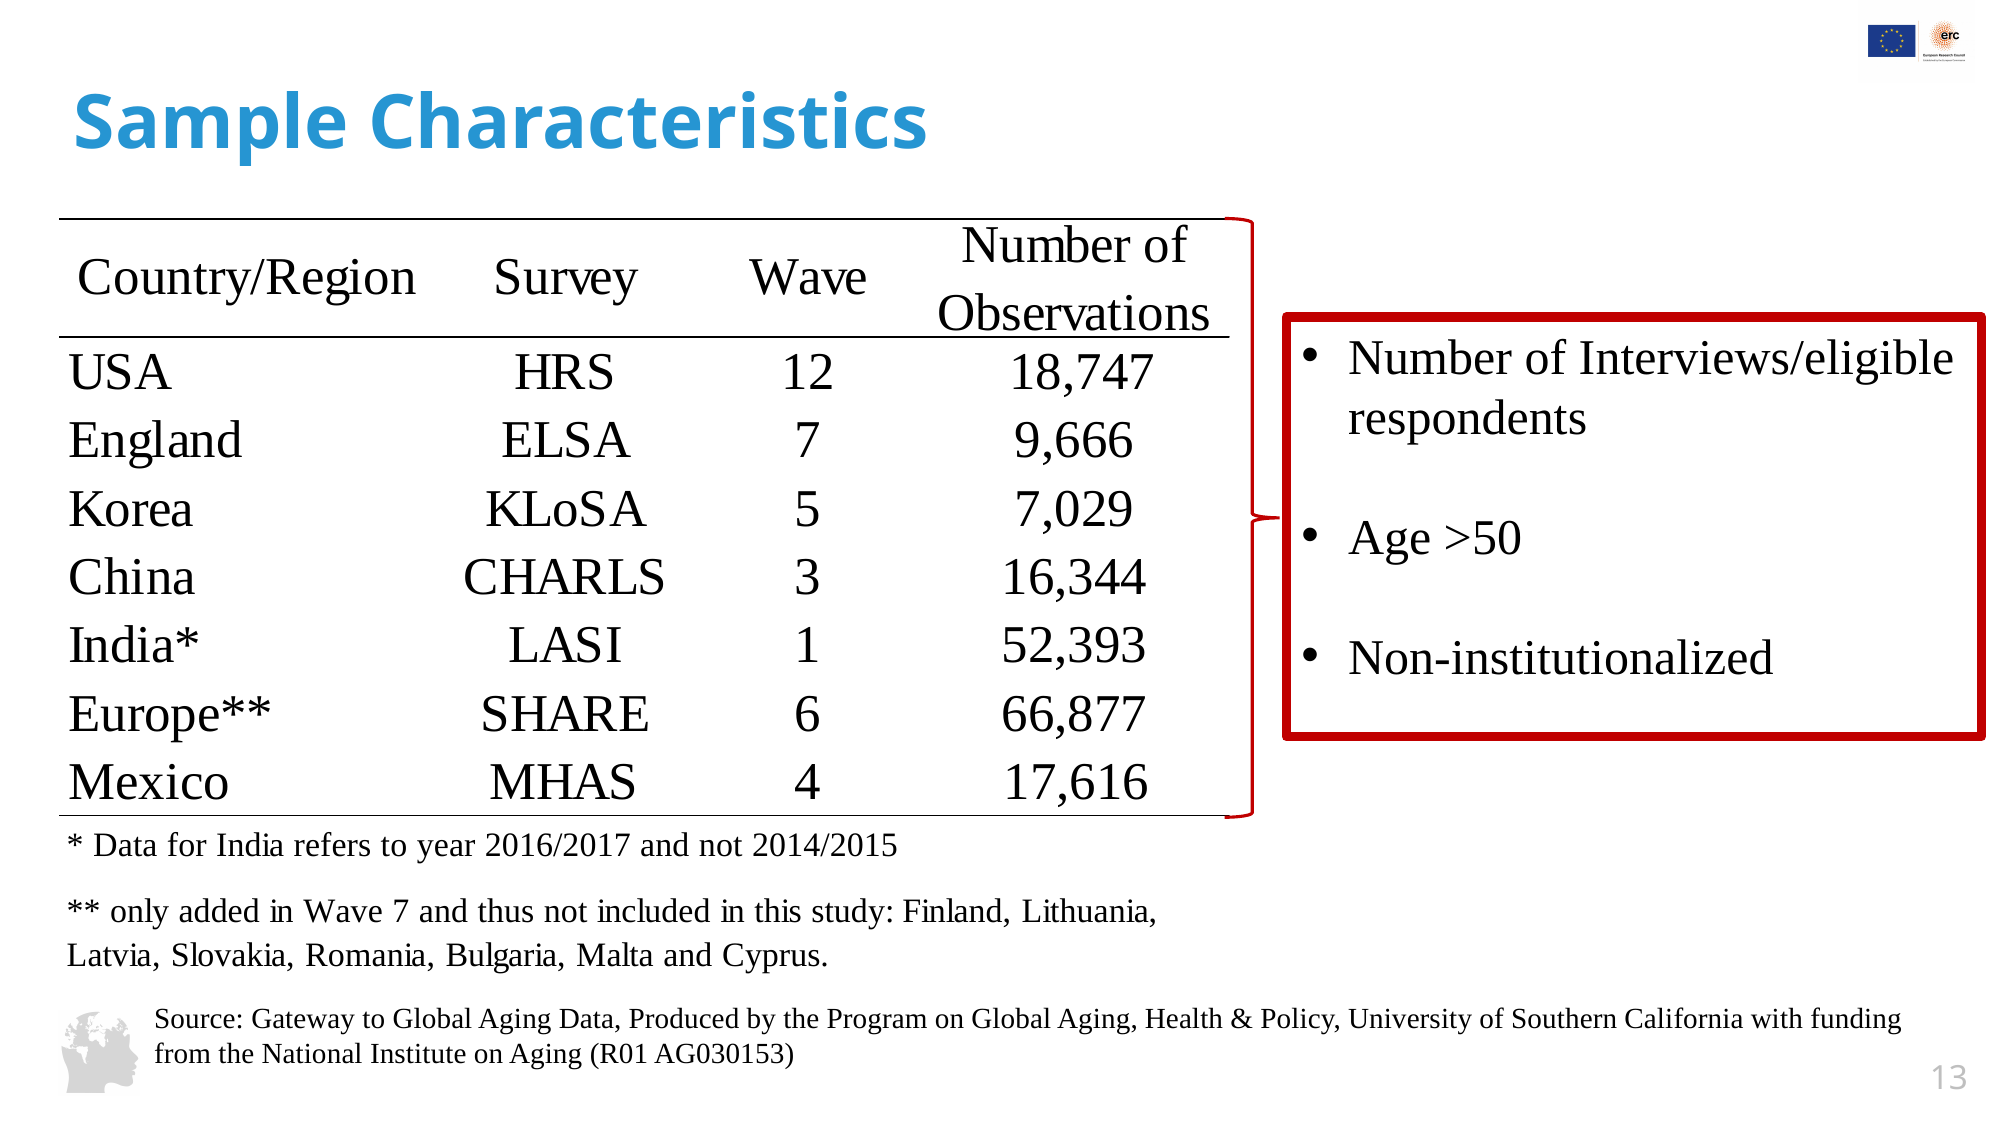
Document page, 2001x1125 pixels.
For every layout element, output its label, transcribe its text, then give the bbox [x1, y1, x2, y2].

picture [59, 218, 1232, 982]
text_box [1224, 216, 1280, 819]
text_box Number of Interviews/eligible respondents Age >50 Non-institutionalized [1286, 316, 1982, 737]
picture [1858, 0, 1976, 83]
picture [58, 1010, 139, 1054]
text_box Source: Gateway to Global Aging Data, Produced by the Program on Global Aging, Health & Policy, University of Southern California with funding from the National Institute on Aging (R01 AG030153) [139, 992, 1982, 1077]
title Sample Characteristics [59, 29, 1949, 219]
table_header 13 [30, 1054, 1968, 1099]
